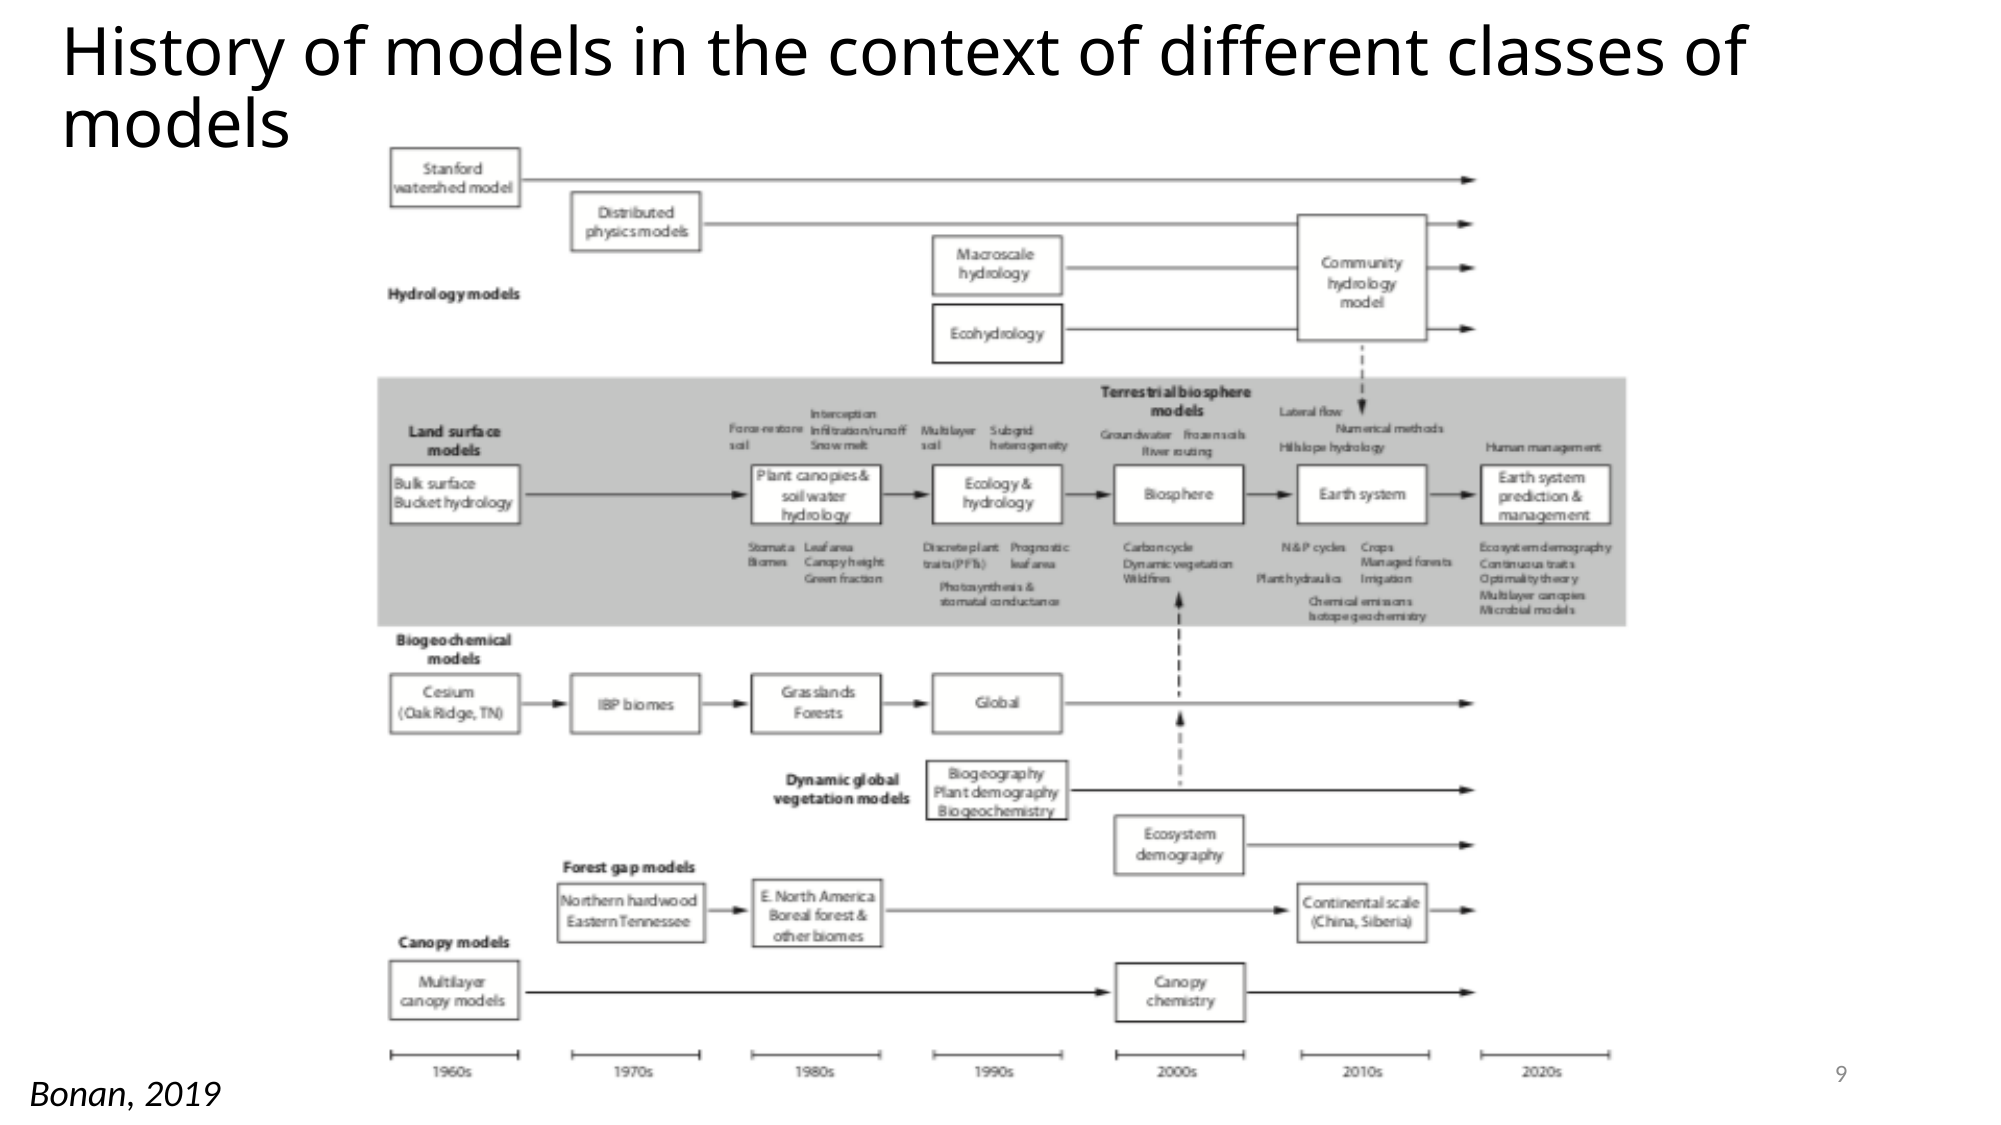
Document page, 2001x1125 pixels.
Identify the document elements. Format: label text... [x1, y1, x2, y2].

title History of models in the context of different classes of models [46, 0, 1772, 199]
text_box Bonan, 2019 [14, 1061, 261, 1122]
slide_number 9 [1412, 1042, 1863, 1103]
picture [359, 133, 1641, 1092]
